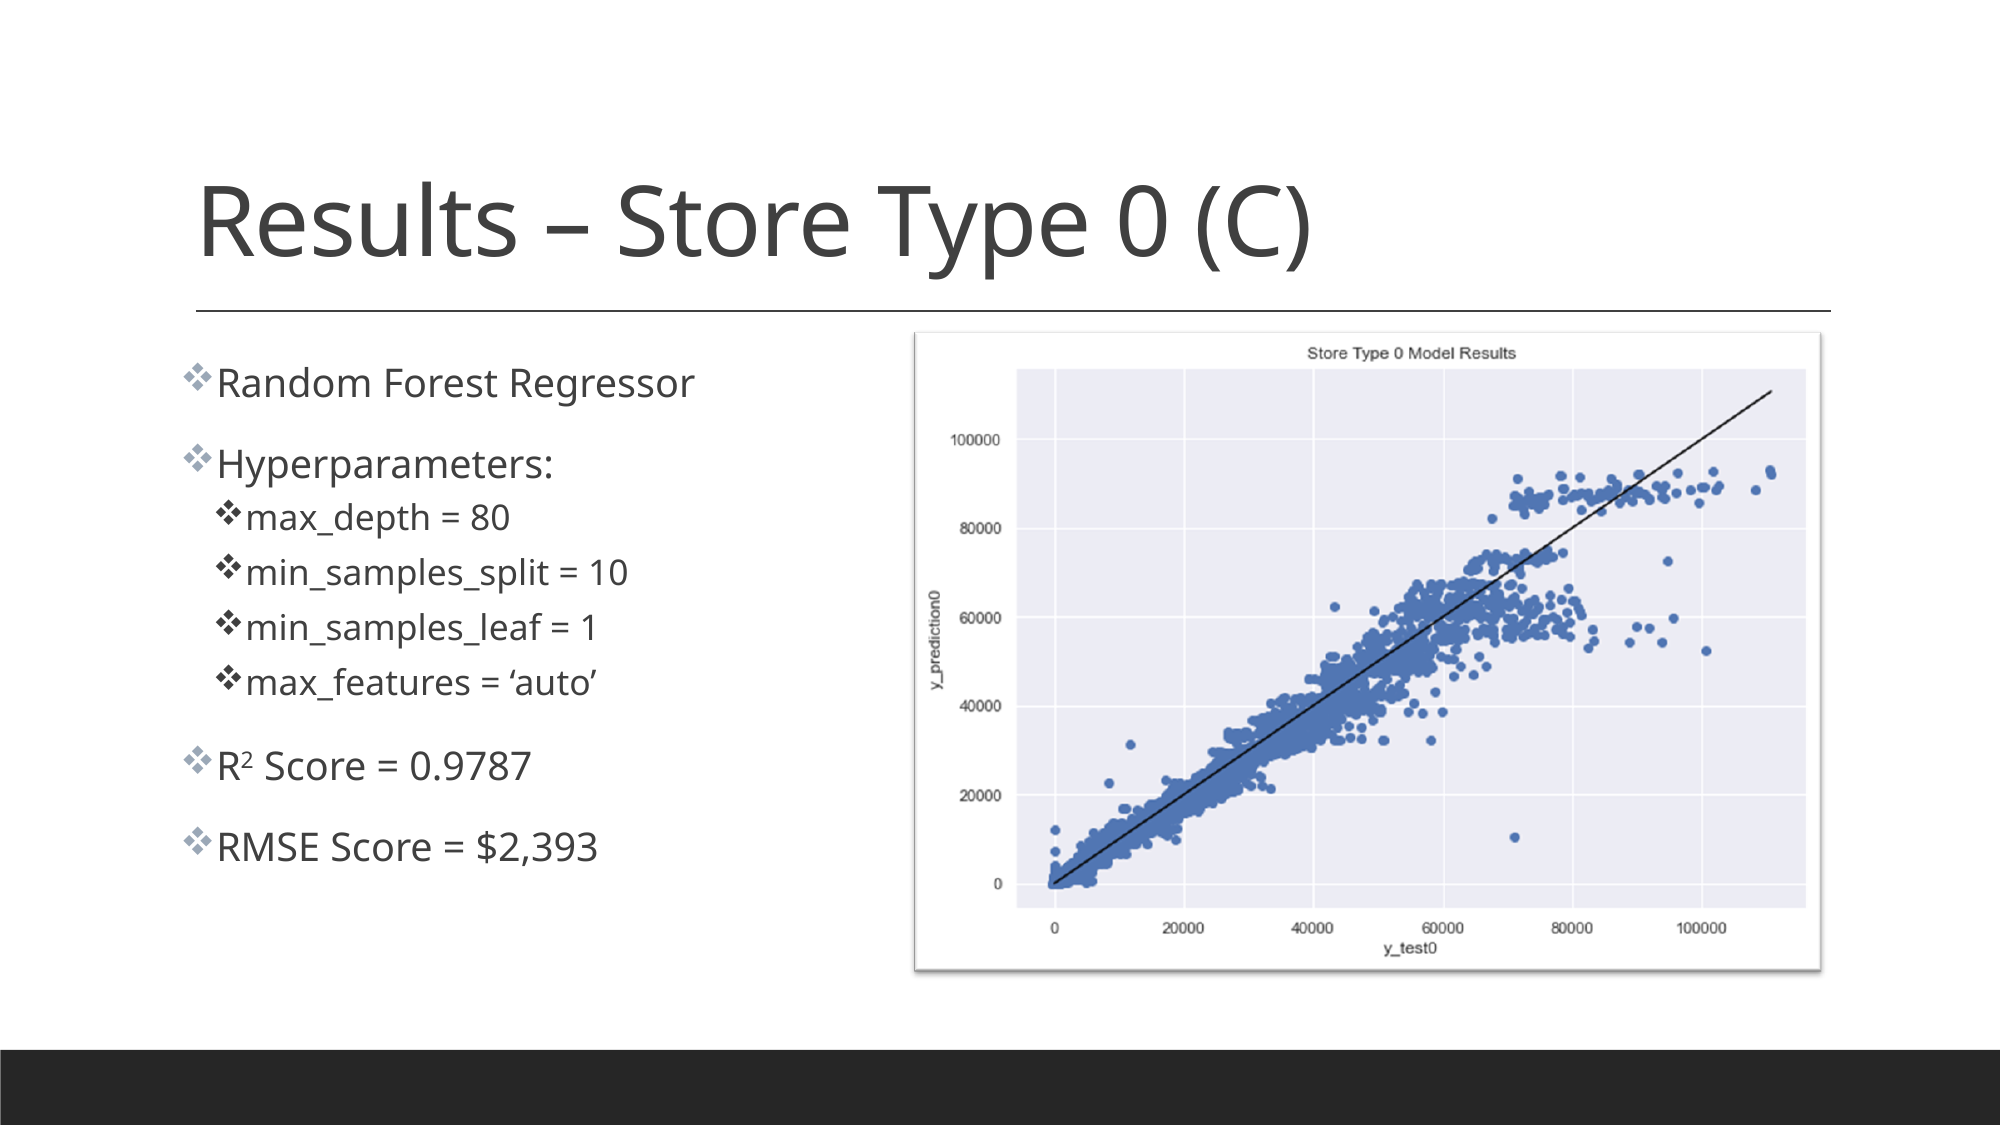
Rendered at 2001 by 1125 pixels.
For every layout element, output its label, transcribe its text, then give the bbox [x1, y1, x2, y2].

picture [905, 325, 1831, 984]
list Random Forest Regressor Hyperparameters: max_depth = 80 min_samples_split = 10 min_samples_leaf = 1 max_features = ‘auto’ R2 Score = 0.9787 RMSE Score = $2,393 [180, 345, 902, 963]
title Results – Store Type 0 (C) [180, 47, 1830, 285]
